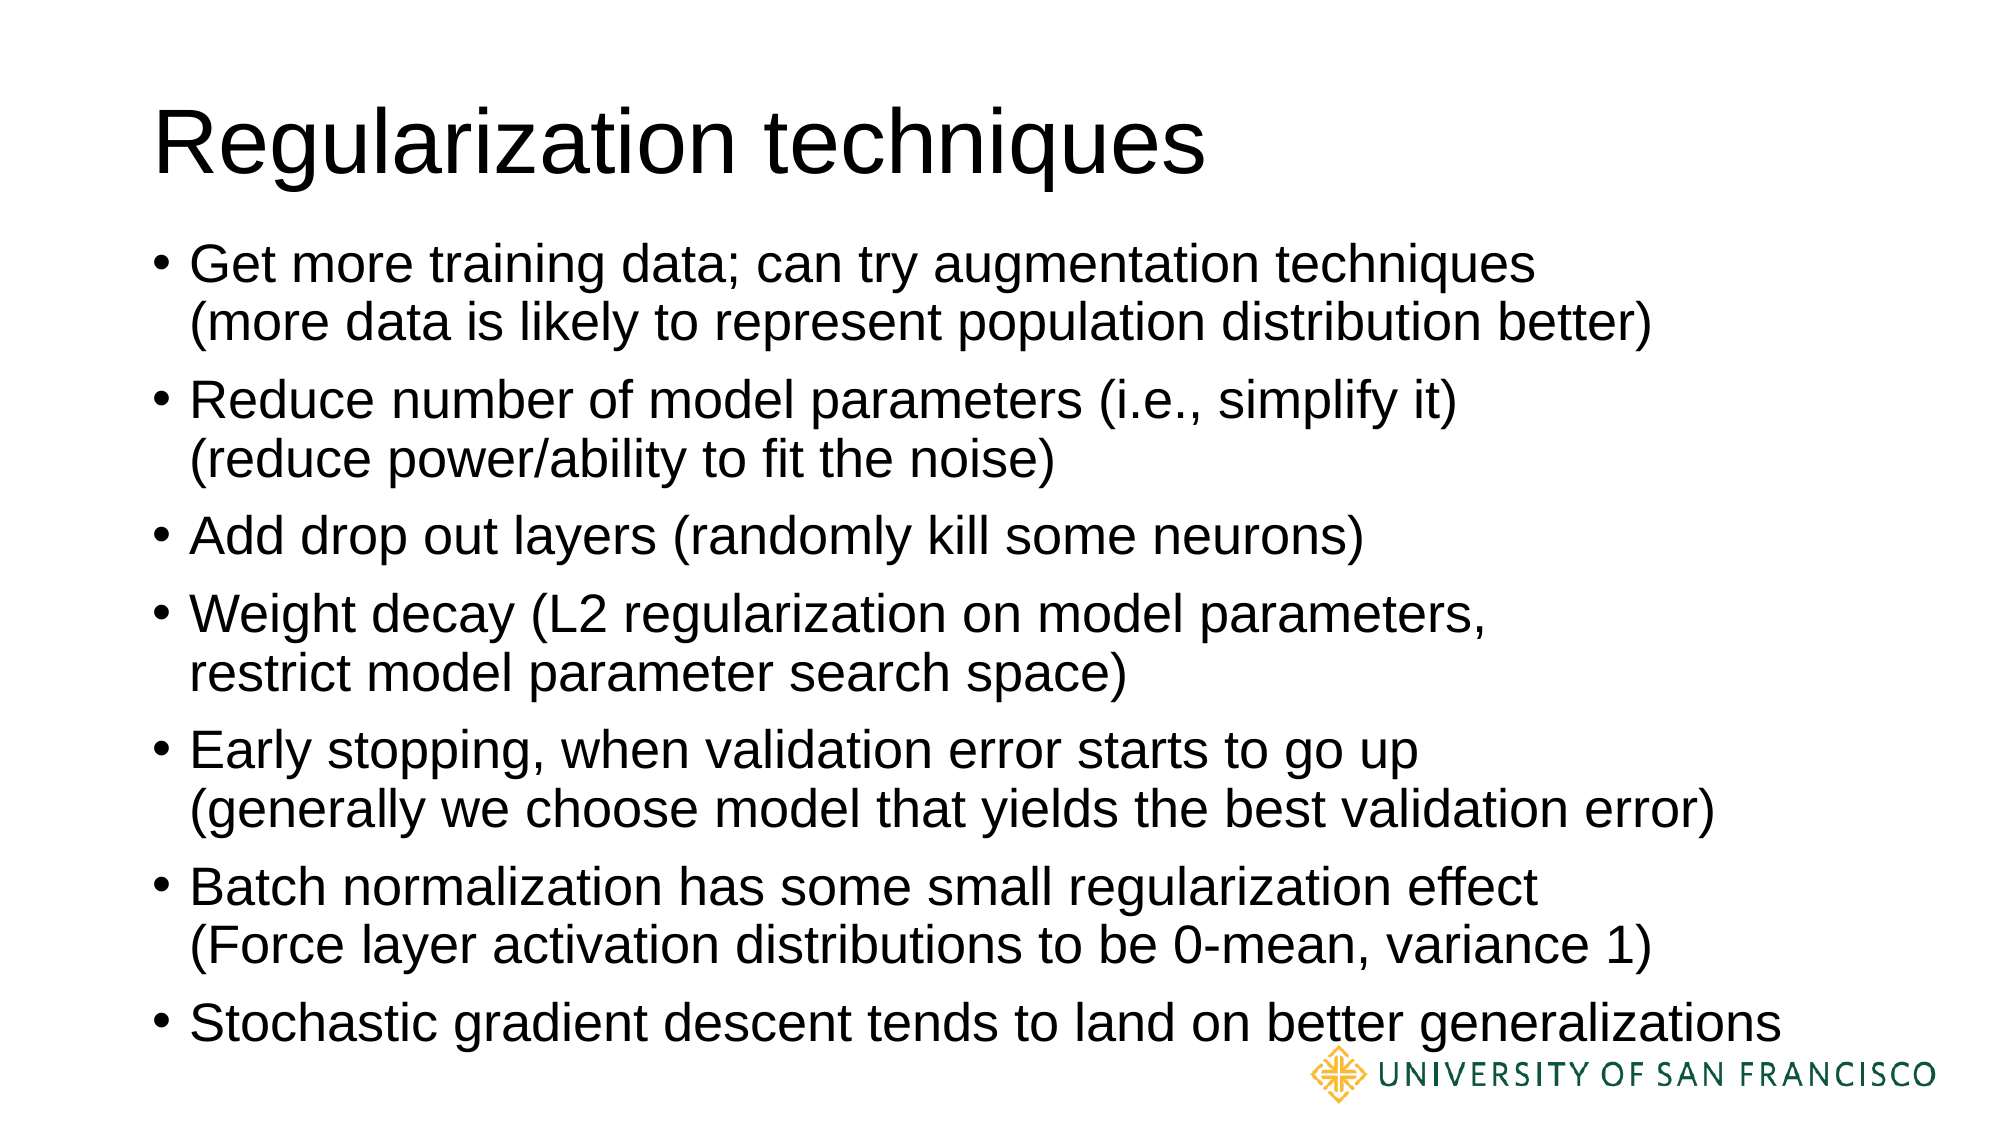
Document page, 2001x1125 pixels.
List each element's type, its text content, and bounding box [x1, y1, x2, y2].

title Regularization techniques [137, 59, 1863, 228]
list Get more training data; can try augmentation techniques (more data is likely to represent population distribution better) Reduce number of model parameters (i.e., simplify it) (reduce power/ability to fit the noise) Add drop out layers (randomly kill some neurons) Weight decay (L2 regularization on model parameters, restrict model parameter search space) Early stopping, when validation error starts to go up (generally we choose model that yields the best validation error) Batch normalization has some small regularization effect (Force layer activation distributions to be 0-mean, variance 1) Stochastic gradient descent tends to land on better generalizations [137, 228, 1863, 1066]
